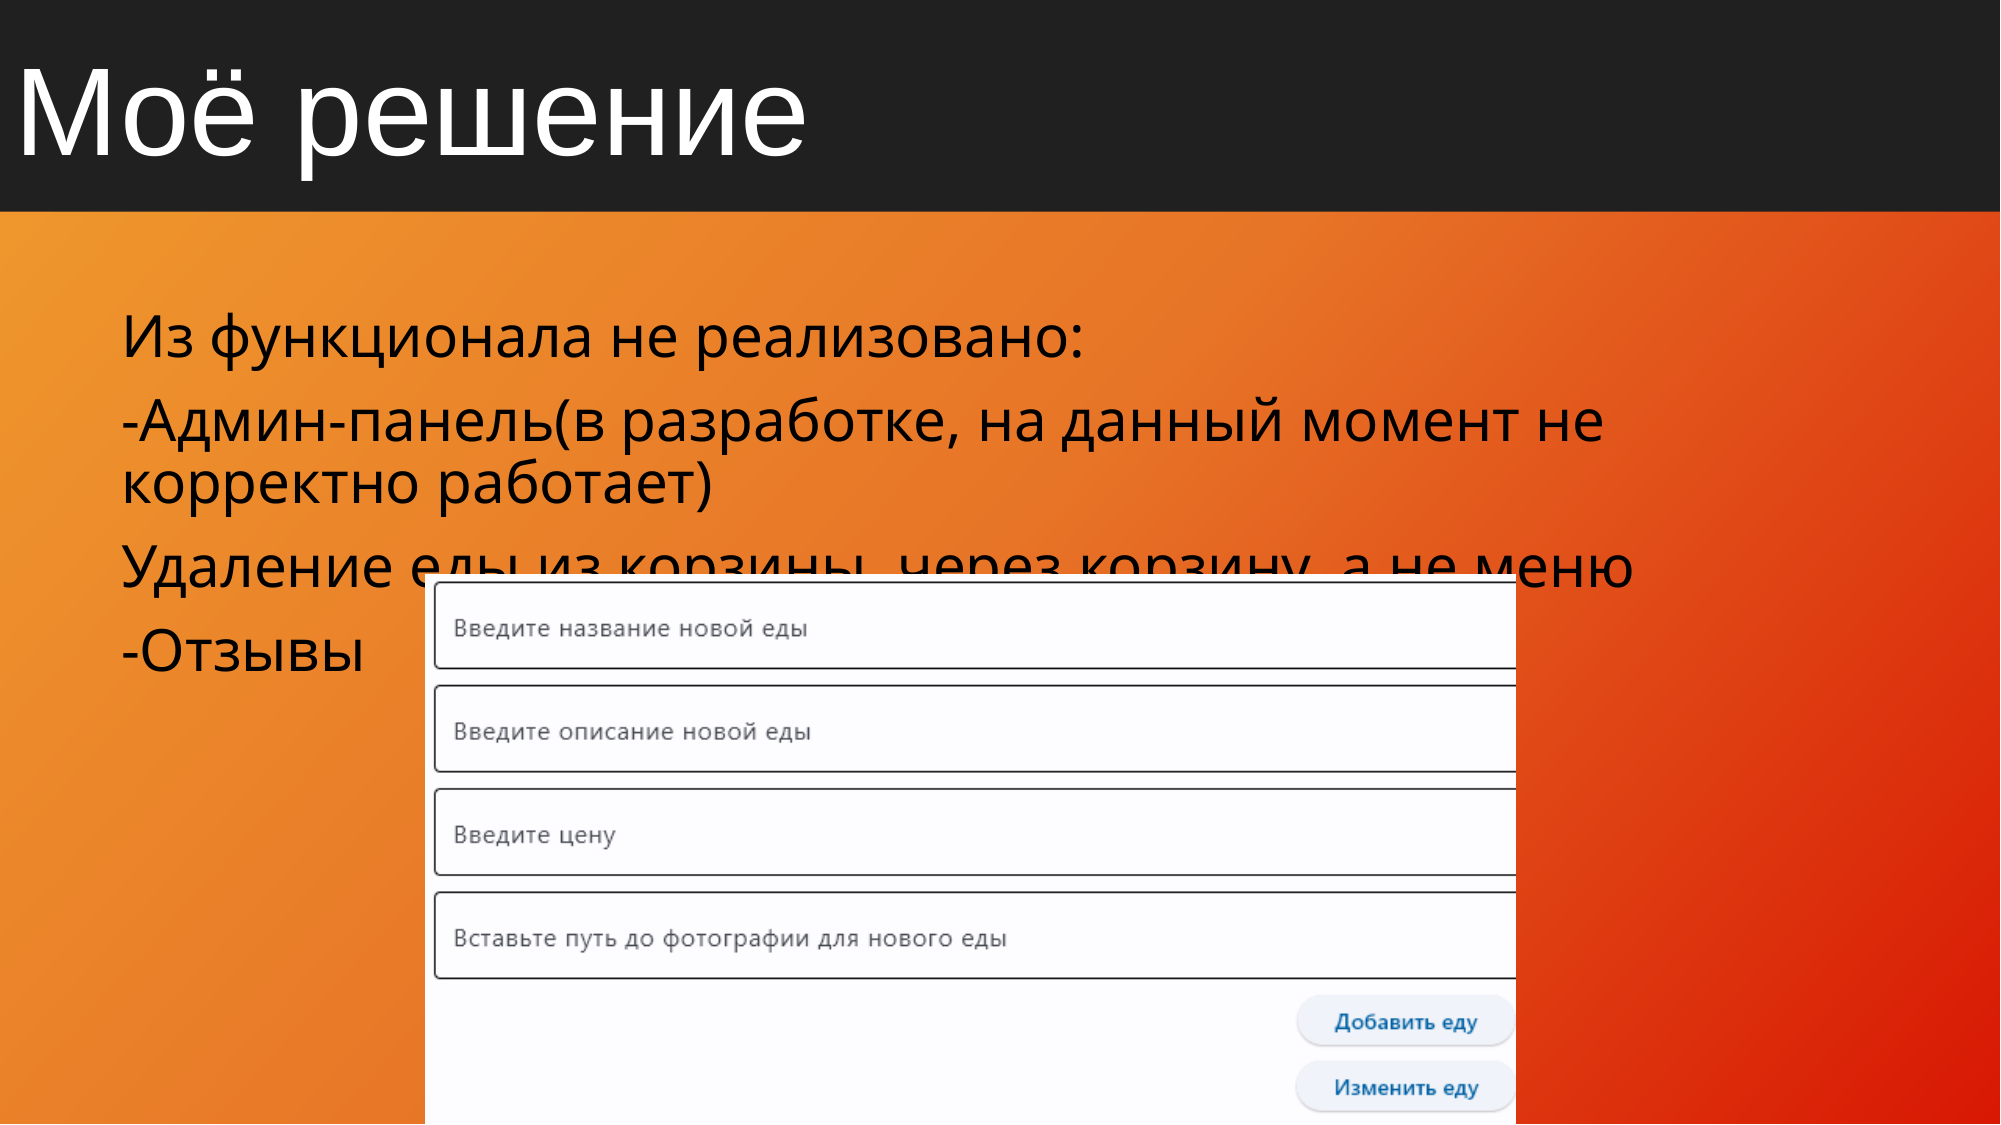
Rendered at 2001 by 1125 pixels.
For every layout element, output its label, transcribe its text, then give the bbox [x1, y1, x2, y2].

list Из функционала не реализовано: -Админ-панель(в разработке, на данный момент не корректно работает) Удаление еды из корзины, через корзину, а не меню -Отзывы [106, 299, 1916, 1014]
picture [0, 0, 2001, 1125]
text_box Моё решение [0, 0, 2000, 213]
